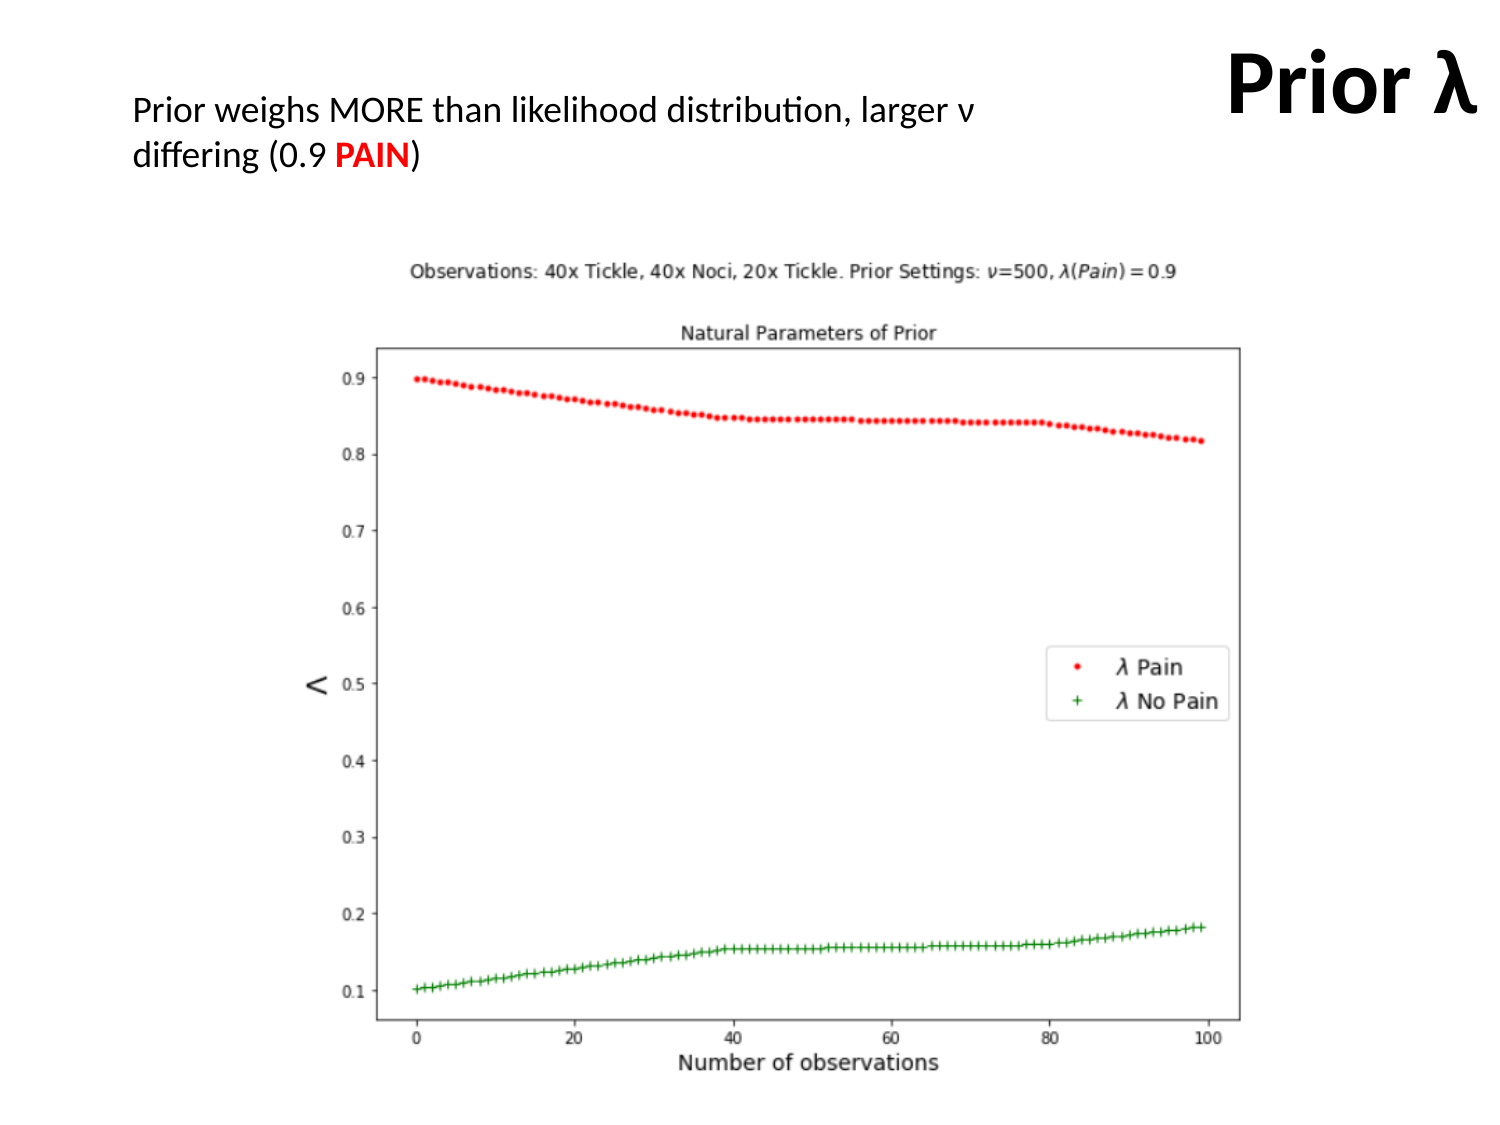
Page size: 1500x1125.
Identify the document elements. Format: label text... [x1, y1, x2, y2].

text_box Prior weighs MORE than likelihood distribution, larger ν differing (0.9 PAIN) [117, 78, 990, 183]
picture [289, 248, 1270, 1101]
text_box Prior λ [1211, 15, 1493, 140]
